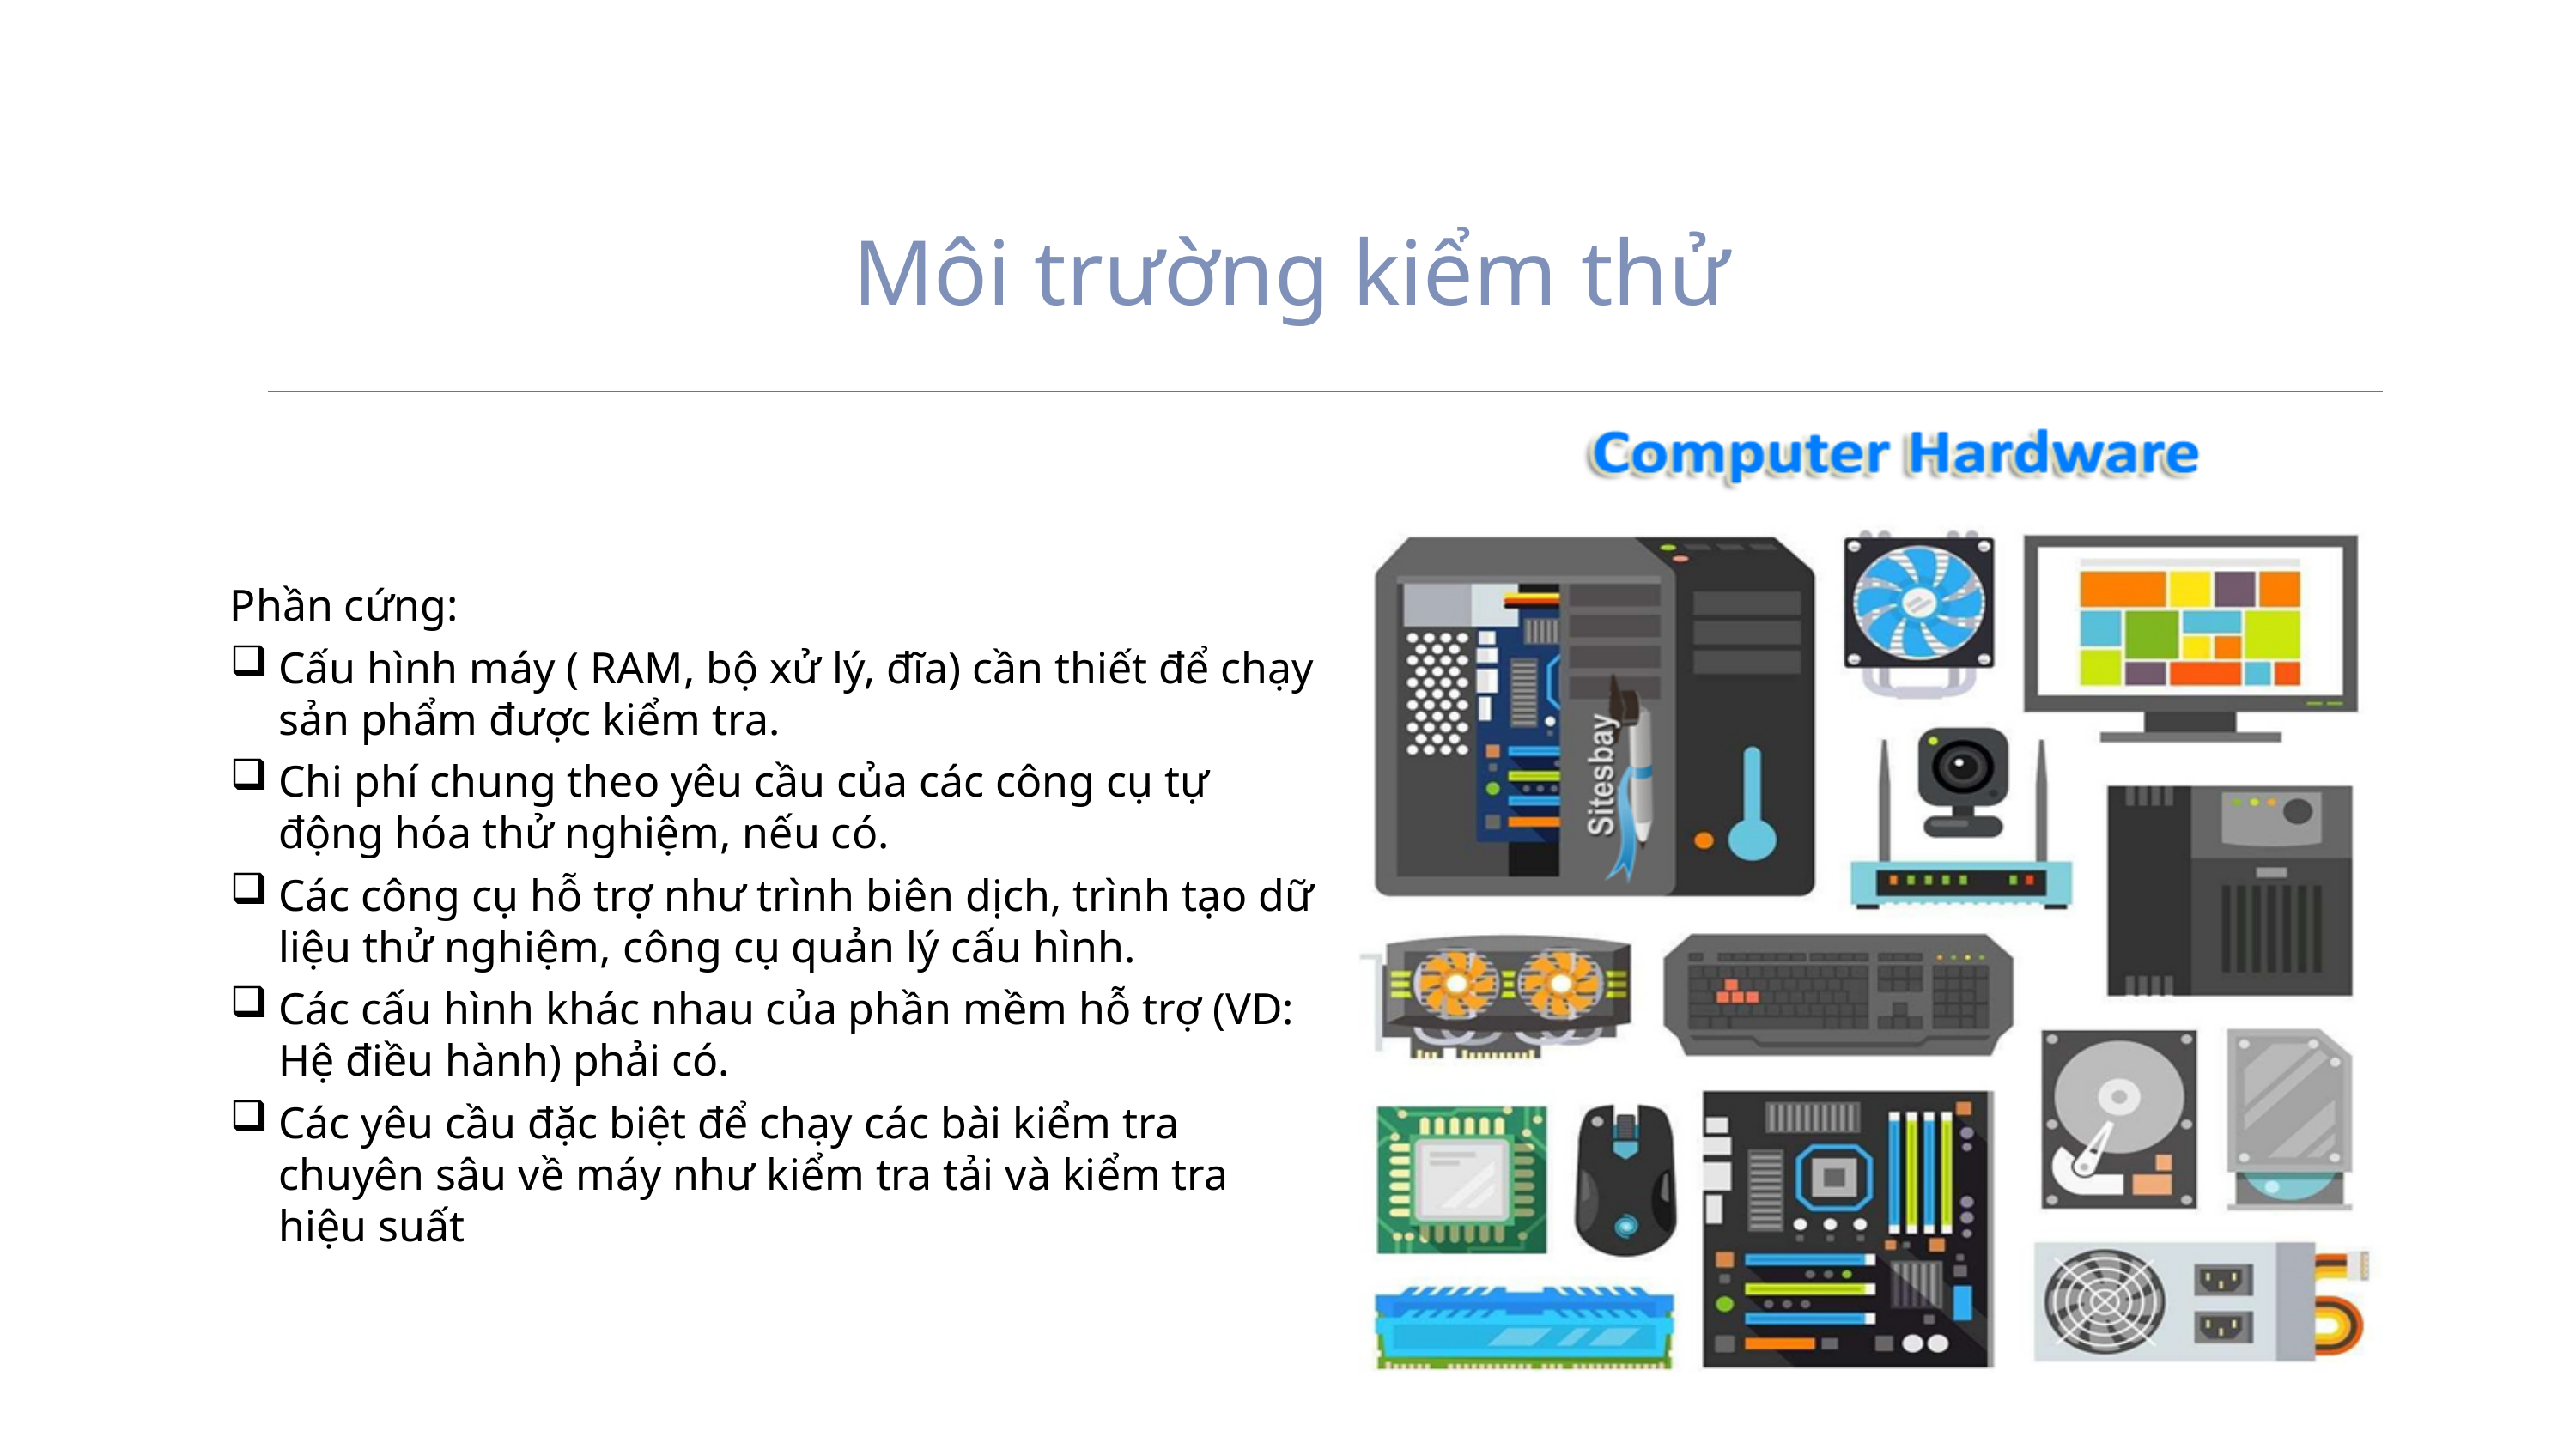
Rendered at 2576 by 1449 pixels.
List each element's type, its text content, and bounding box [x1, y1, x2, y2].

text_box Môi trường kiểm thử [374, 209, 2208, 330]
picture [1358, 402, 2384, 1382]
text_box Phần cứng: Cấu hình máy ( RAM, bộ xử lý, đĩa) cần thiết để chạy sản phẩm được kiểm tra. Chi phí chung theo yêu cầu của các công cụ tự động hóa thử nghiệm, nếu có. Các công cụ hỗ trợ như trình biên dịch, trình tạo dữ liệu thử nghiệm, công cụ quản lý cấu hình. Các cấu hình khác nhau của phần mềm hỗ trợ (VD: Hệ điều hành) phải có. Các yêu cầu đặc biệt để chạy các bài kiểm tra chuyên sâu về máy như kiểm tra tải và kiểm tra hiệu suất [216, 572, 1327, 1257]
